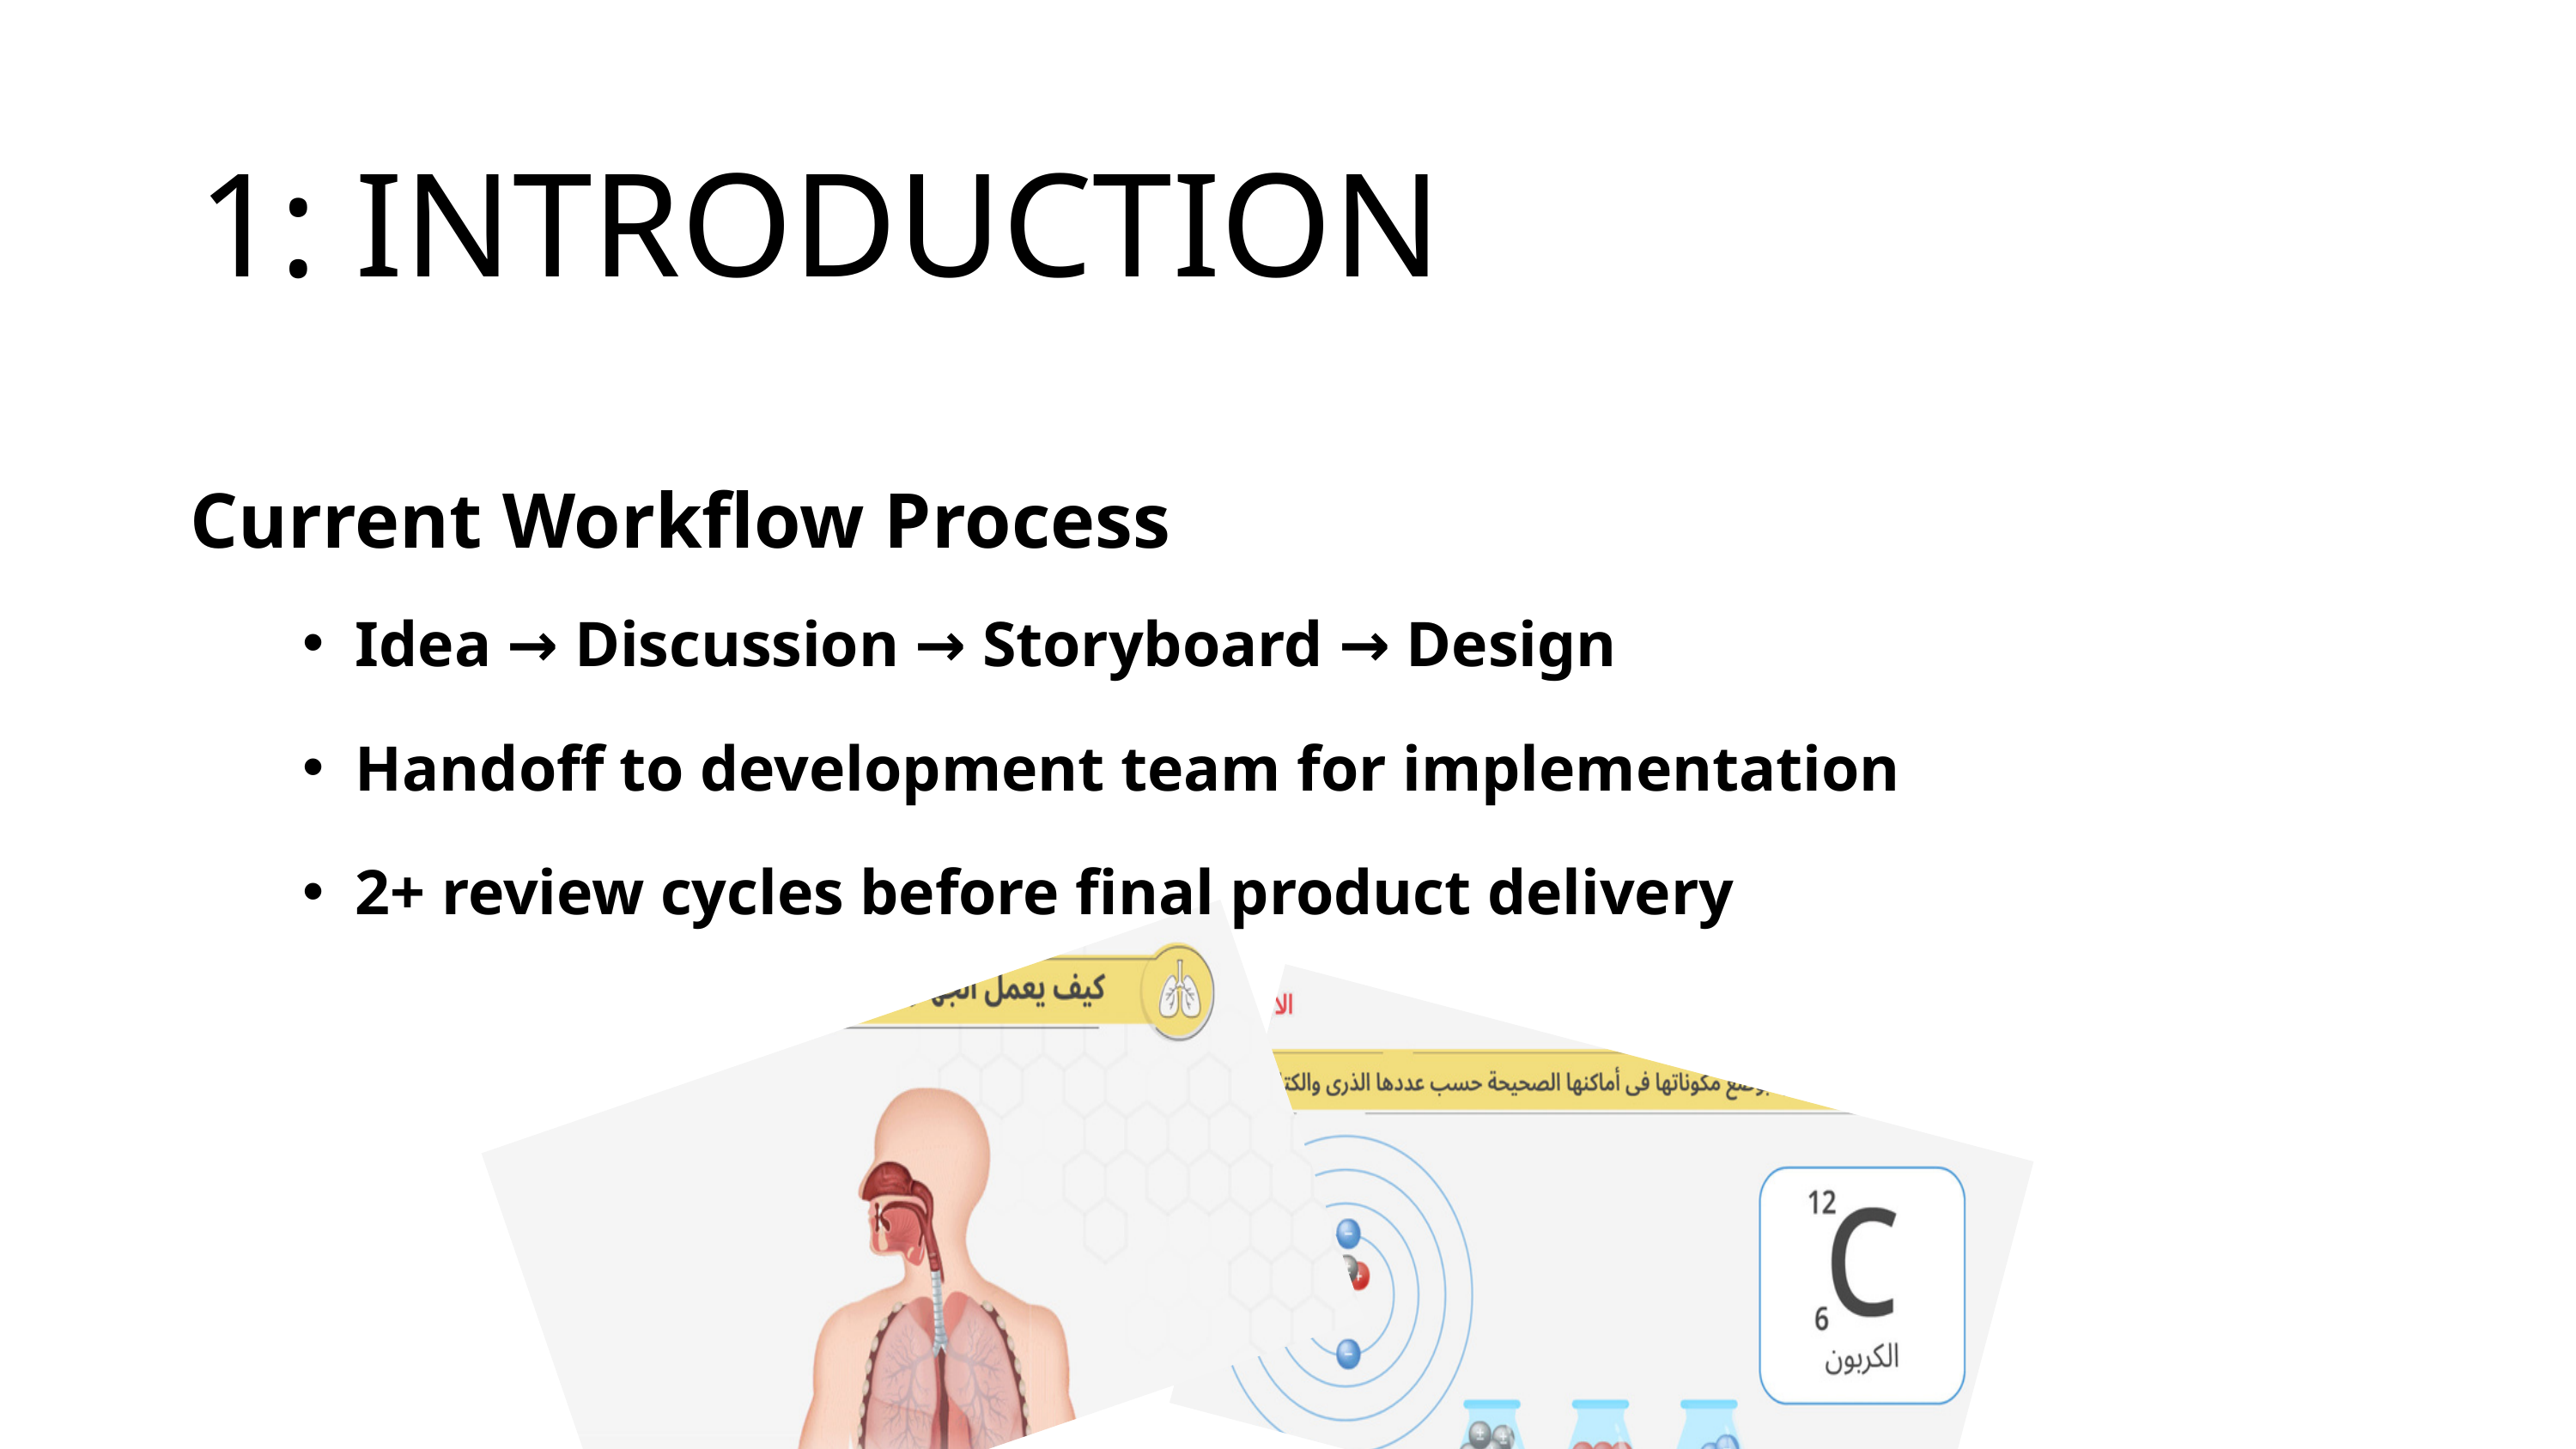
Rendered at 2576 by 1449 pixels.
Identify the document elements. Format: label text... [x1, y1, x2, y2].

text_box Current Workflow Process [131, 449, 1231, 563]
text_box Handoff to development team for implementation [251, 711, 2479, 803]
text_box 2+ review cycles before final product delivery [251, 834, 2479, 928]
text_box Idea → Discussion → Storyboard → Design [251, 586, 2479, 679]
text_box [1170, 964, 2034, 1449]
text_box 1: INTRODUCTION [197, 134, 1722, 306]
text_box [481, 928, 1365, 1449]
